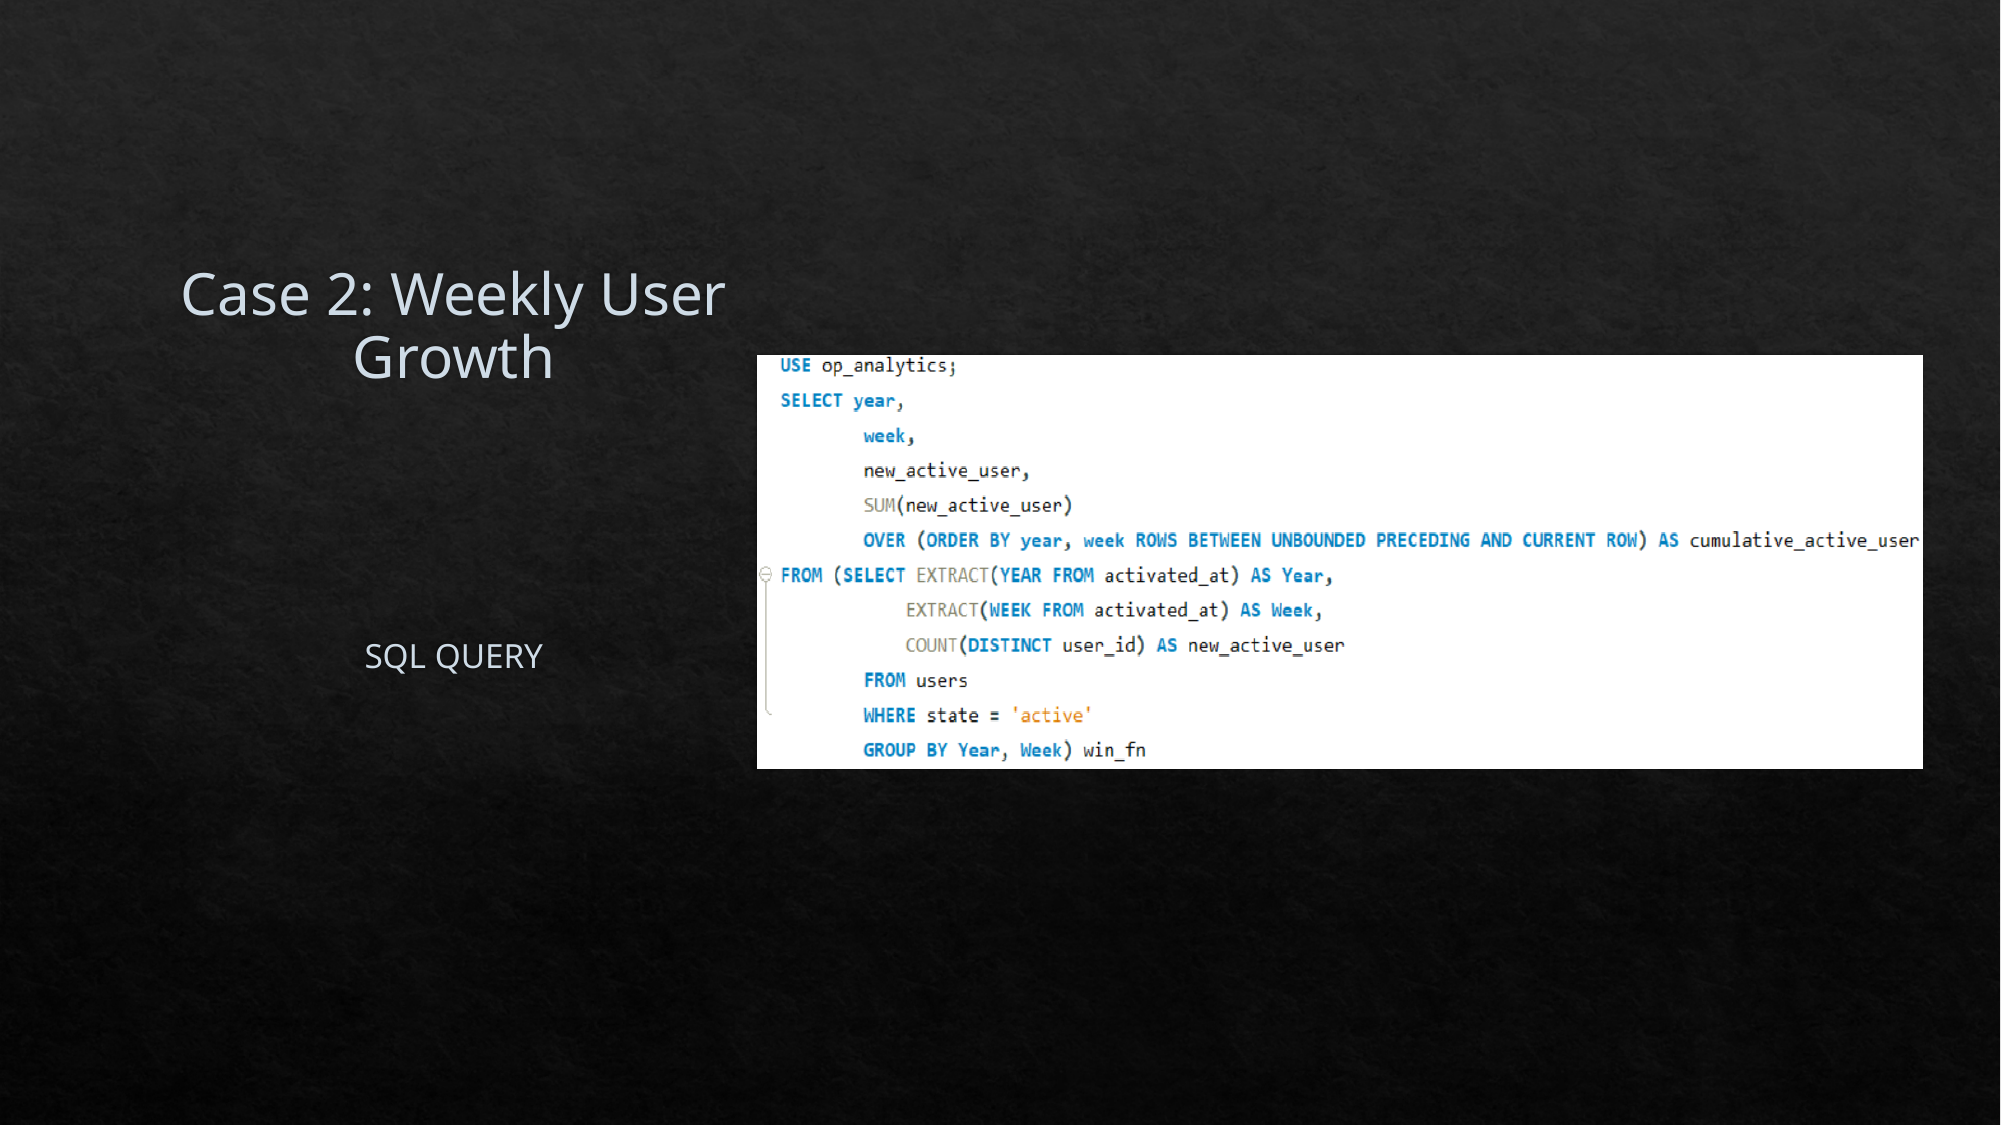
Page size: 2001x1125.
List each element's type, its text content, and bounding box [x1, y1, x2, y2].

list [757, 355, 1923, 770]
list SQL QUERY [149, 438, 758, 934]
title Case 2: Weekly User Growth [149, 99, 758, 399]
